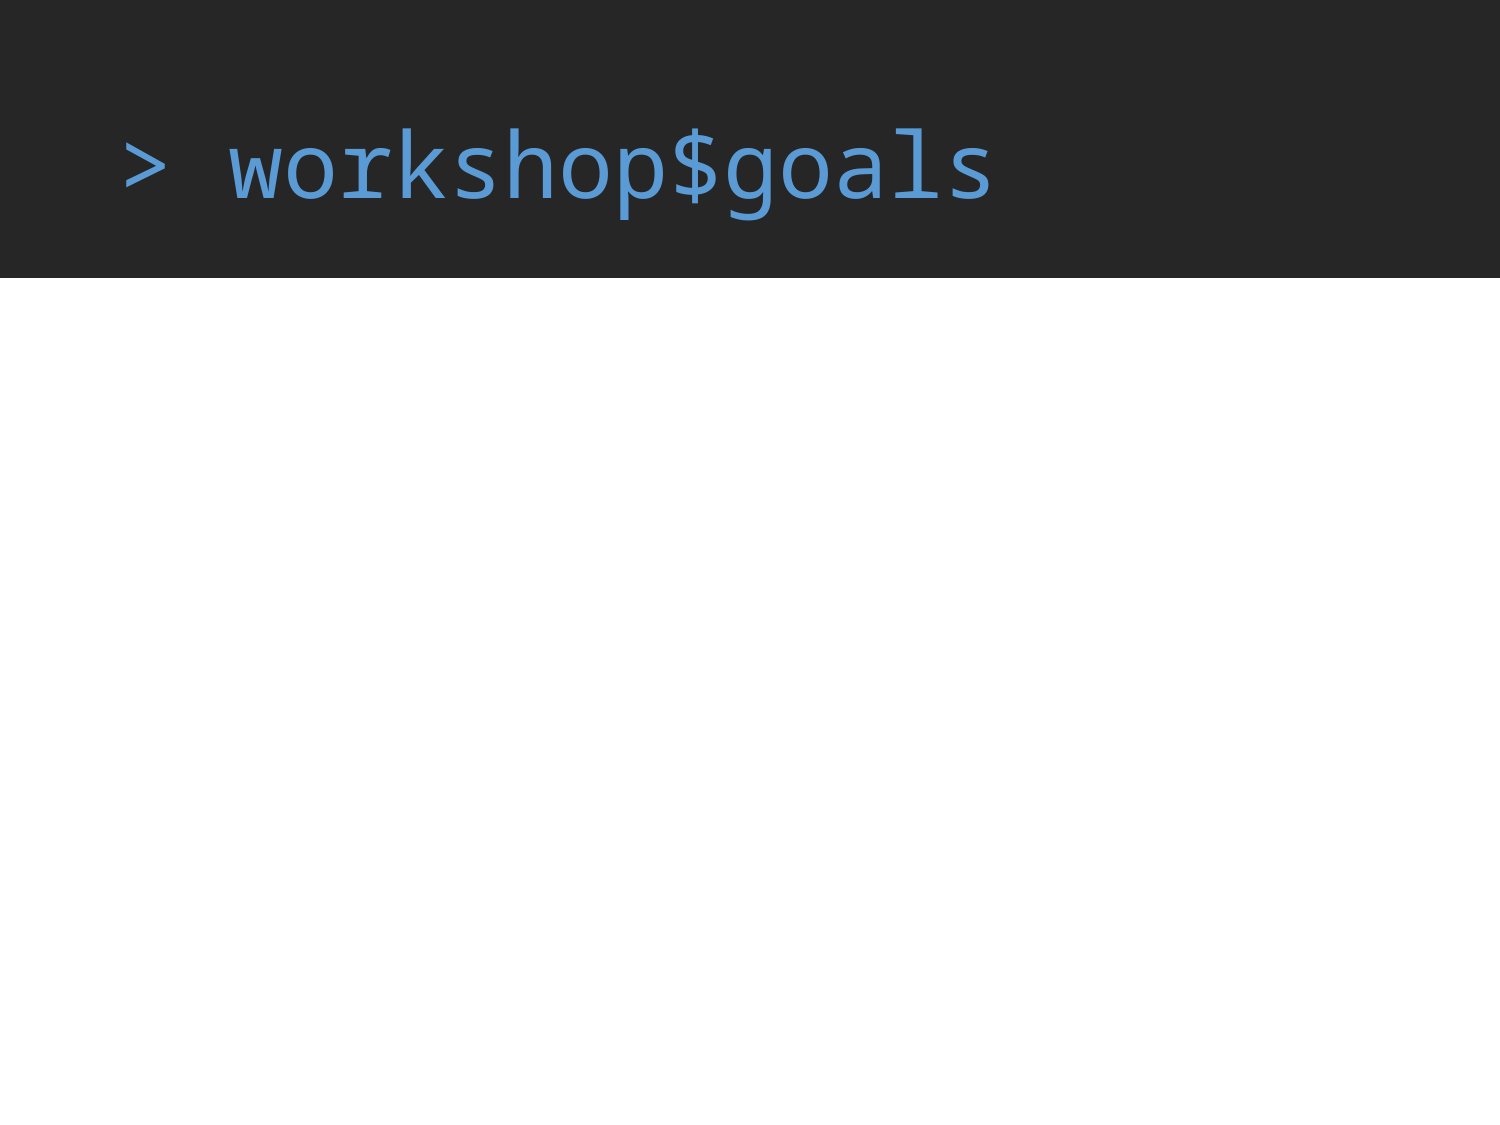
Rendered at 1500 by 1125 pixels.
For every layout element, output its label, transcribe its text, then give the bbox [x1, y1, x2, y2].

title > workshop$goals [103, 59, 1397, 278]
text_box [0, 0, 1500, 278]
